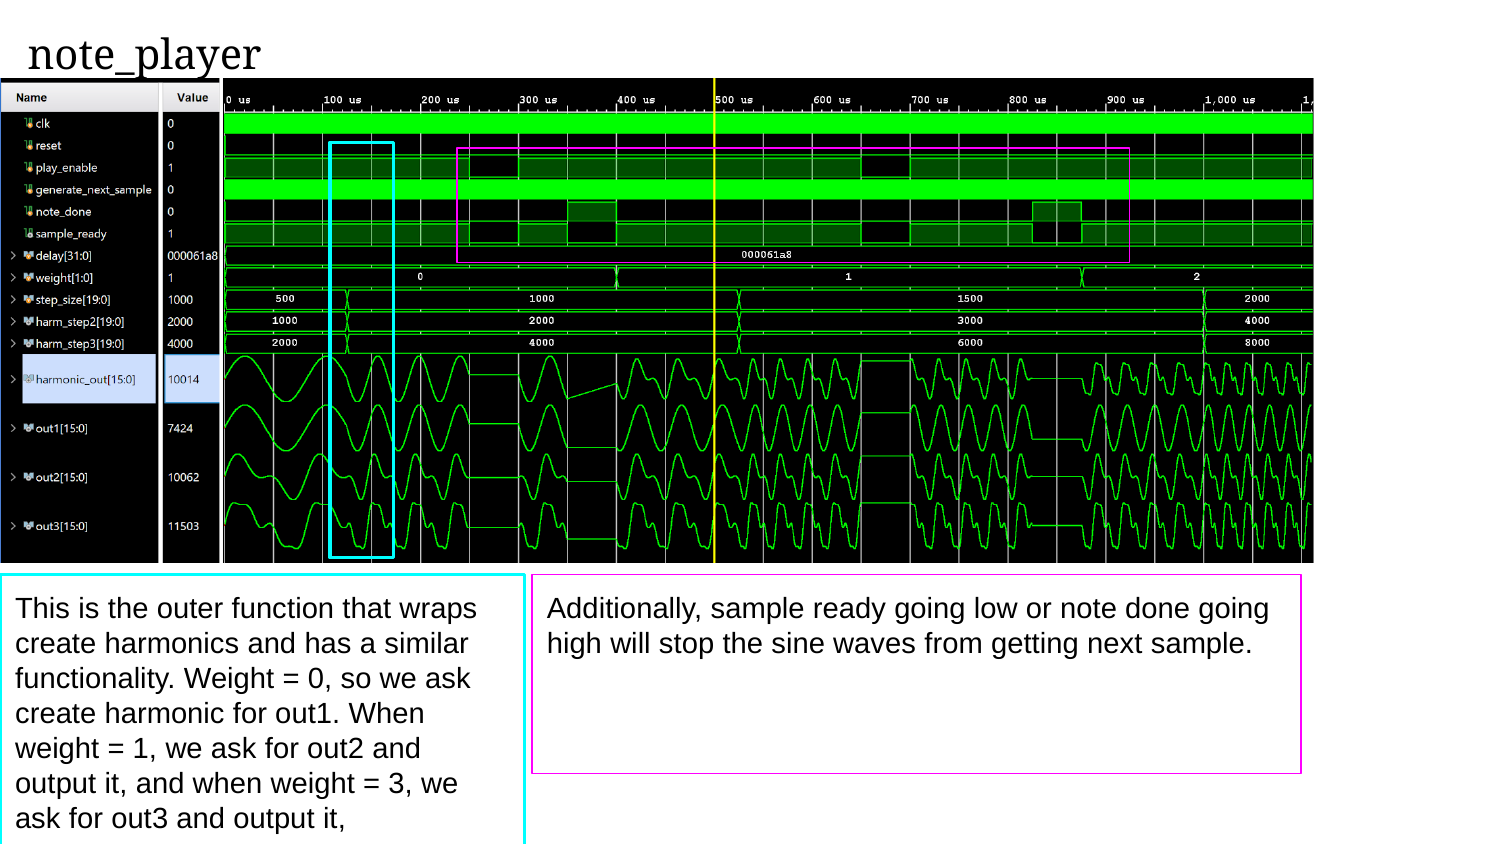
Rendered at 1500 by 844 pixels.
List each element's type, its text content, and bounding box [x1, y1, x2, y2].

picture [0, 78, 1315, 564]
title note_player [12, 12, 1411, 107]
text_box Additionally, sample ready going low or note done going high will stop the sine waves from getting next sample. [531, 574, 1301, 774]
text_box This is the outer function that wraps create harmonics and has a similar functionality. Weight = 0, so we ask create harmonic for out1. When weight = 1, we ask for out2 and output it, and when weight = 3, we ask for out3 and output it, [0, 574, 525, 844]
